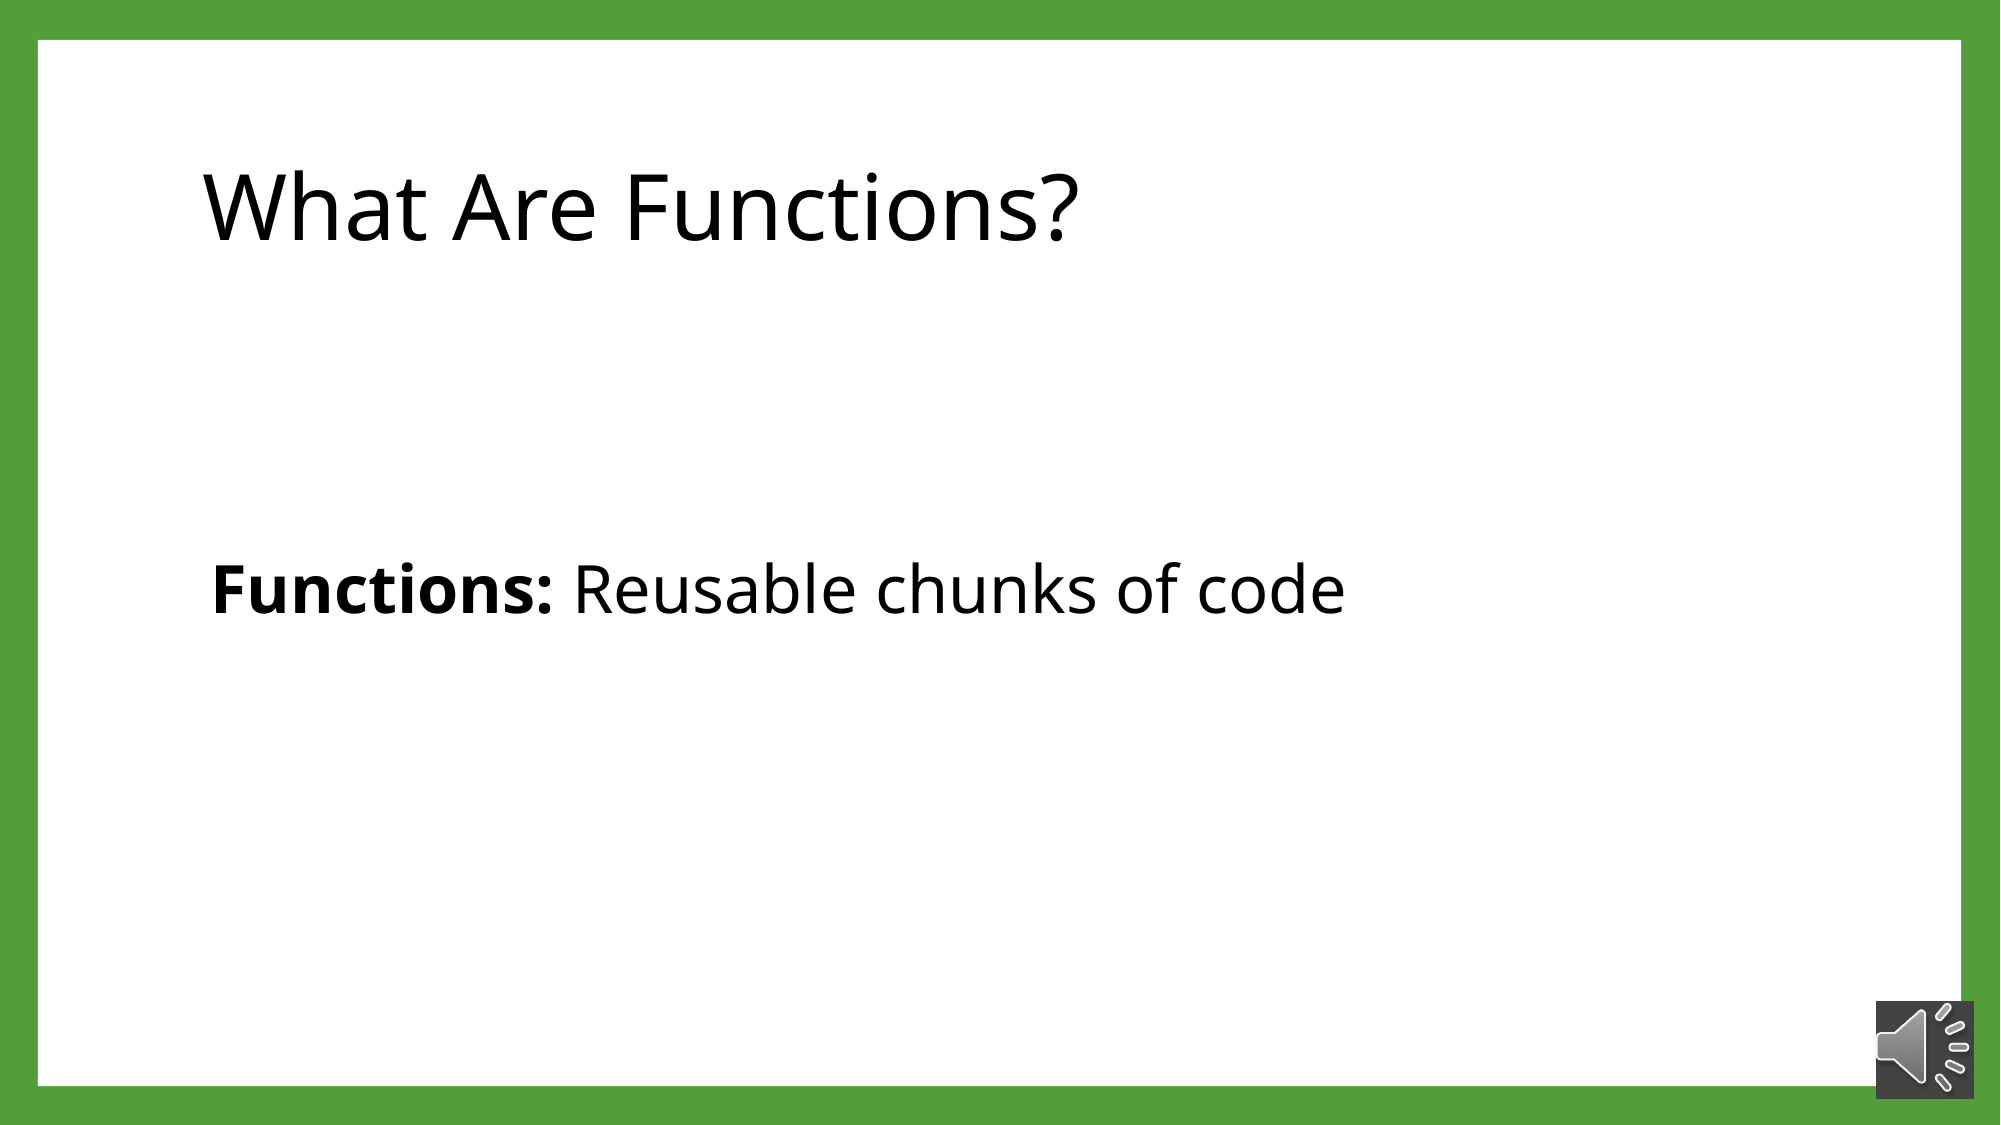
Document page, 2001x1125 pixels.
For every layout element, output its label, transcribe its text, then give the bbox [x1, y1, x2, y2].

list Functions: Reusable chunks of code [187, 337, 1808, 1000]
picture [1874, 999, 1976, 1101]
title What Are Functions? [187, 99, 1808, 323]
